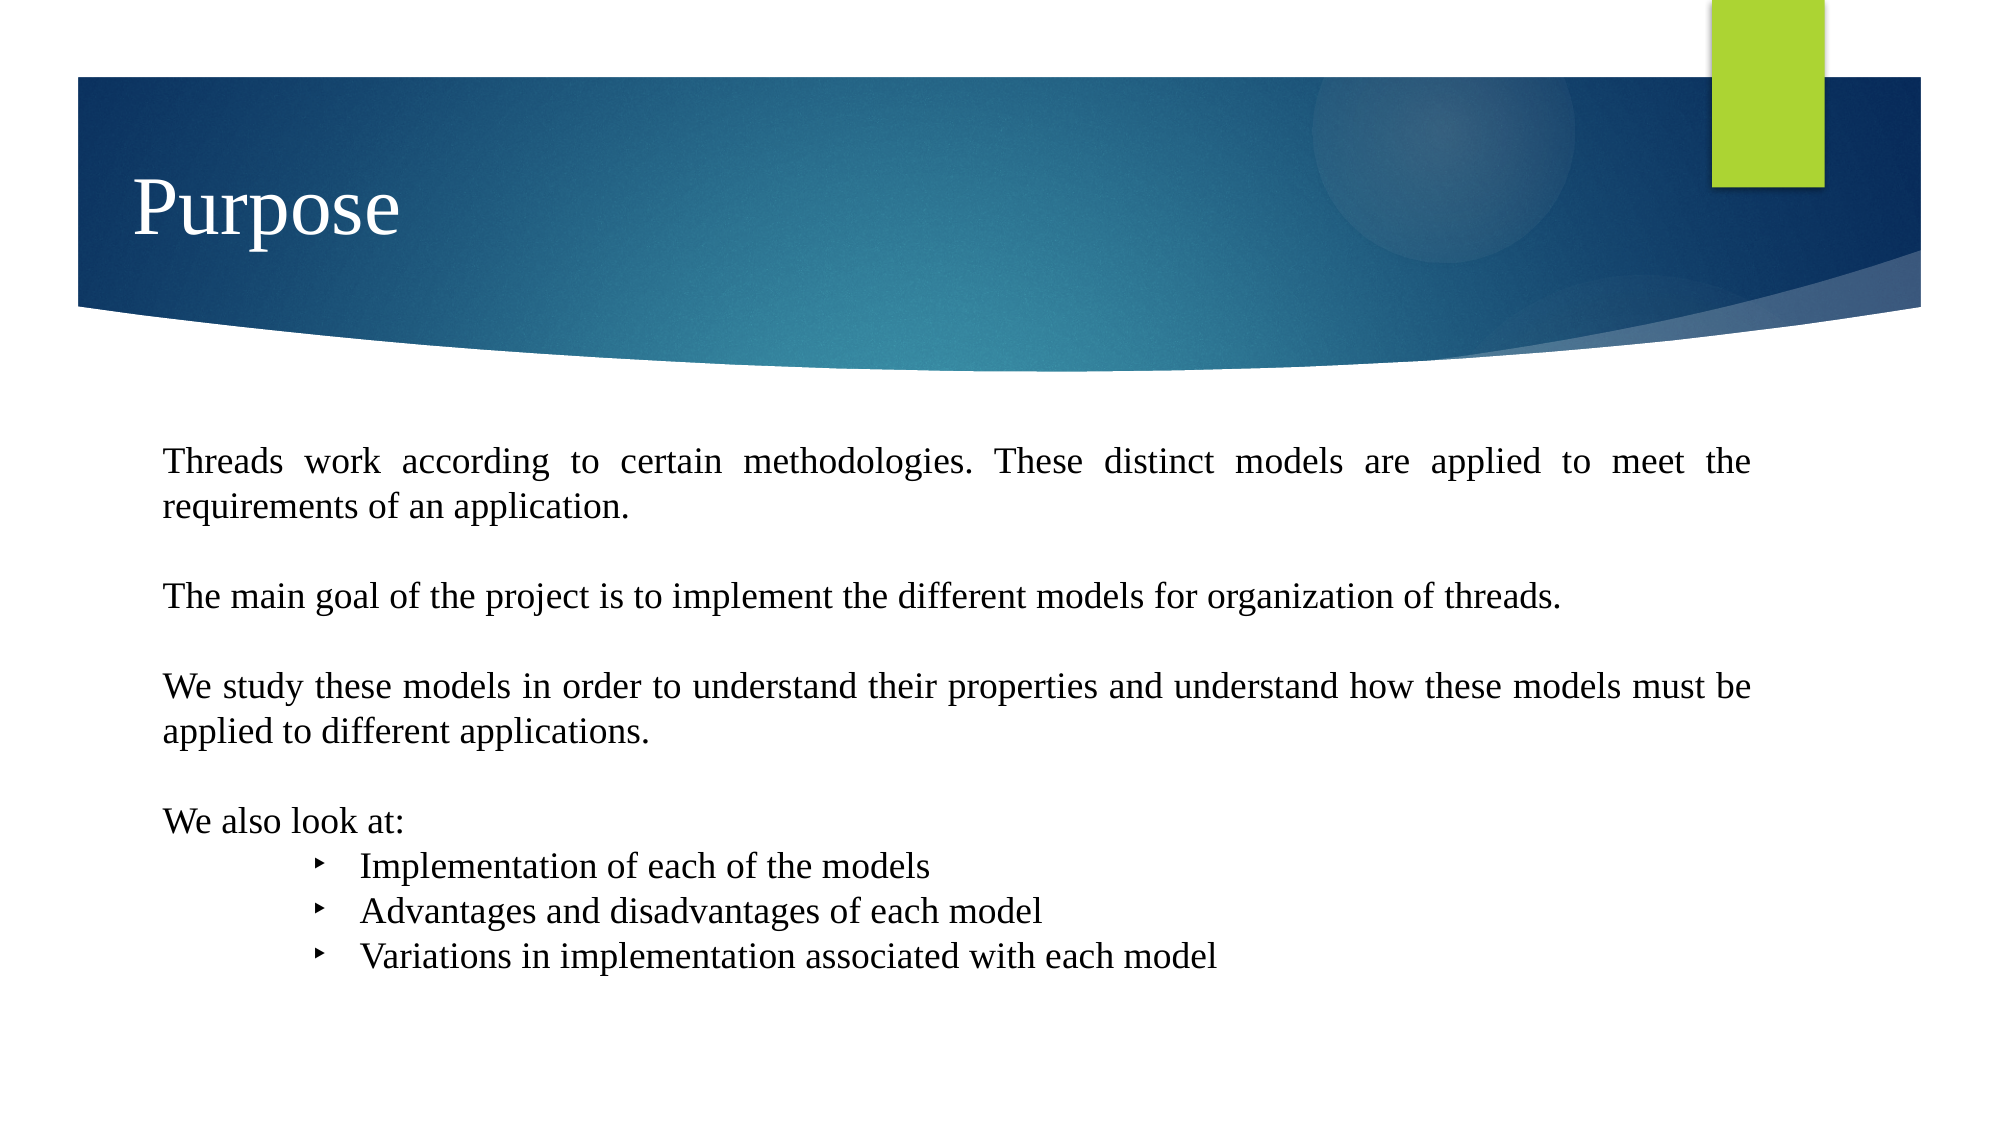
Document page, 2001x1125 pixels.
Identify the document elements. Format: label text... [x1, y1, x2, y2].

text_box Threads work according to certain methodologies. These distinct models are applied to meet the requirements of an application. The main goal of the project is to implement the different models for organization of threads. We study these models in order to understand their properties and understand how these models must be applied to different applications. We also look at: Implementation of each of the models Advantages and disadvantages of each model Variations in implementation associated with each model [147, 428, 1769, 1118]
text_box Purpose [117, 134, 1843, 281]
